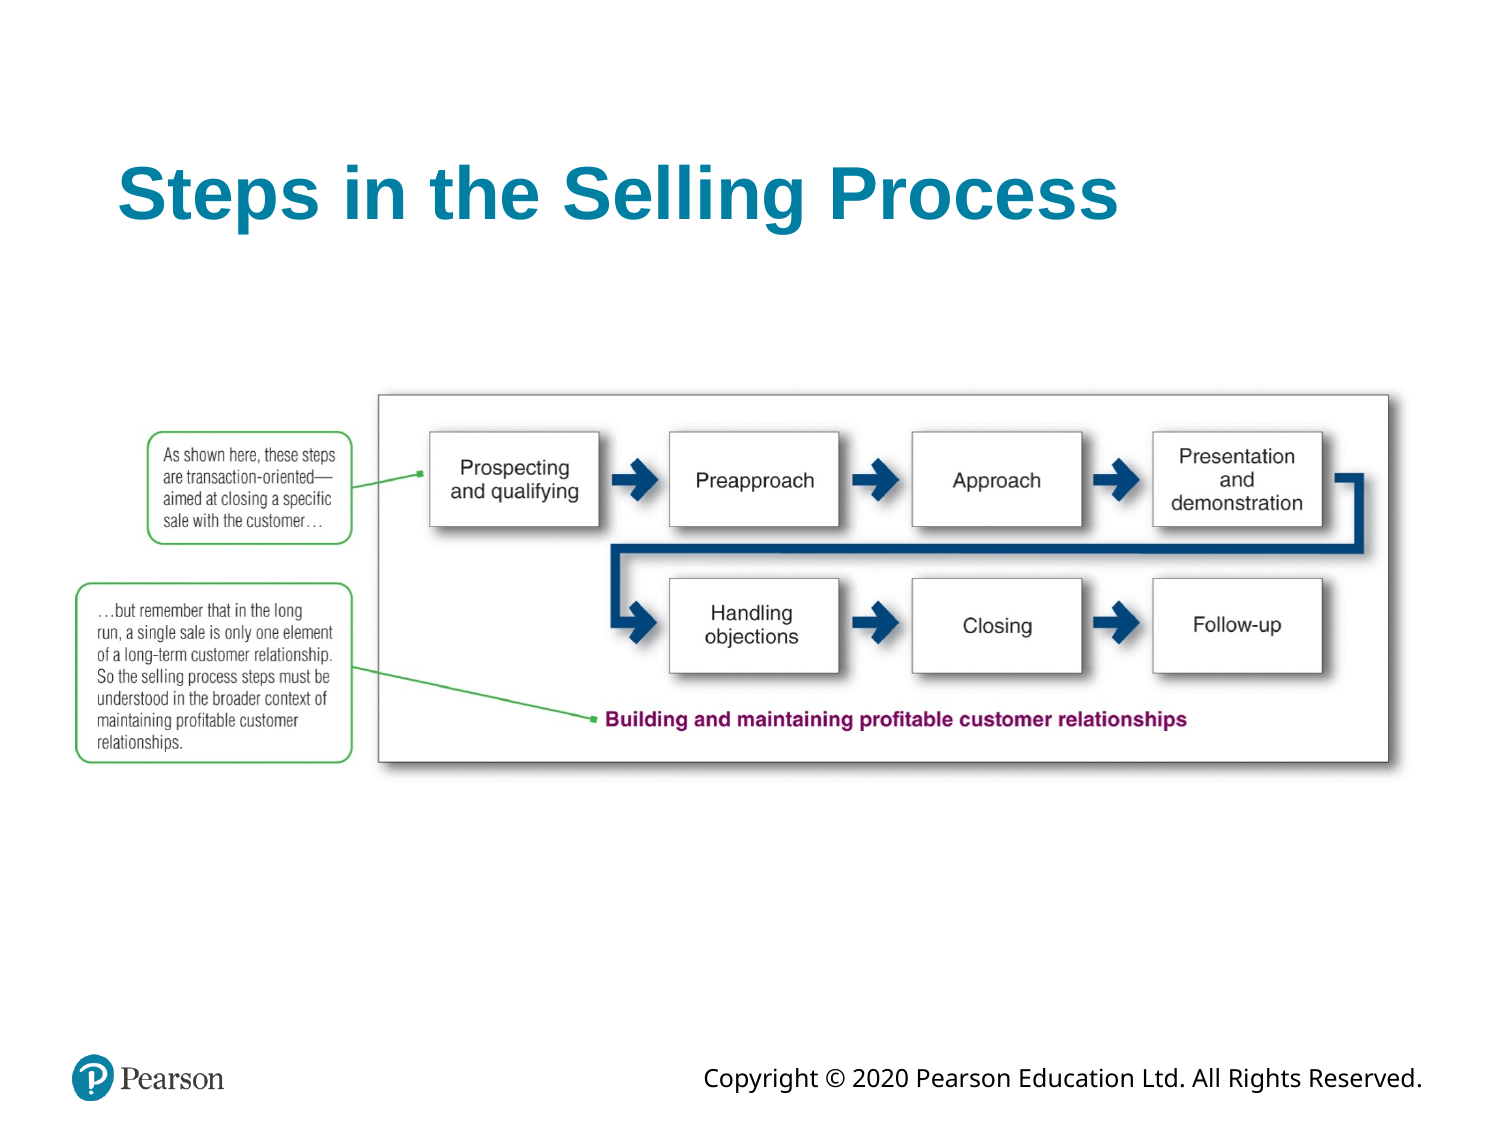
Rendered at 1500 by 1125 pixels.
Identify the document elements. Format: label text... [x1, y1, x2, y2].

picture [72, 1054, 89, 1072]
picture [72, 1087, 83, 1101]
picture [81, 1064, 107, 1089]
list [74, 384, 1412, 783]
title Steps in the Selling Process [79, 47, 1412, 236]
picture [99, 1054, 224, 1101]
